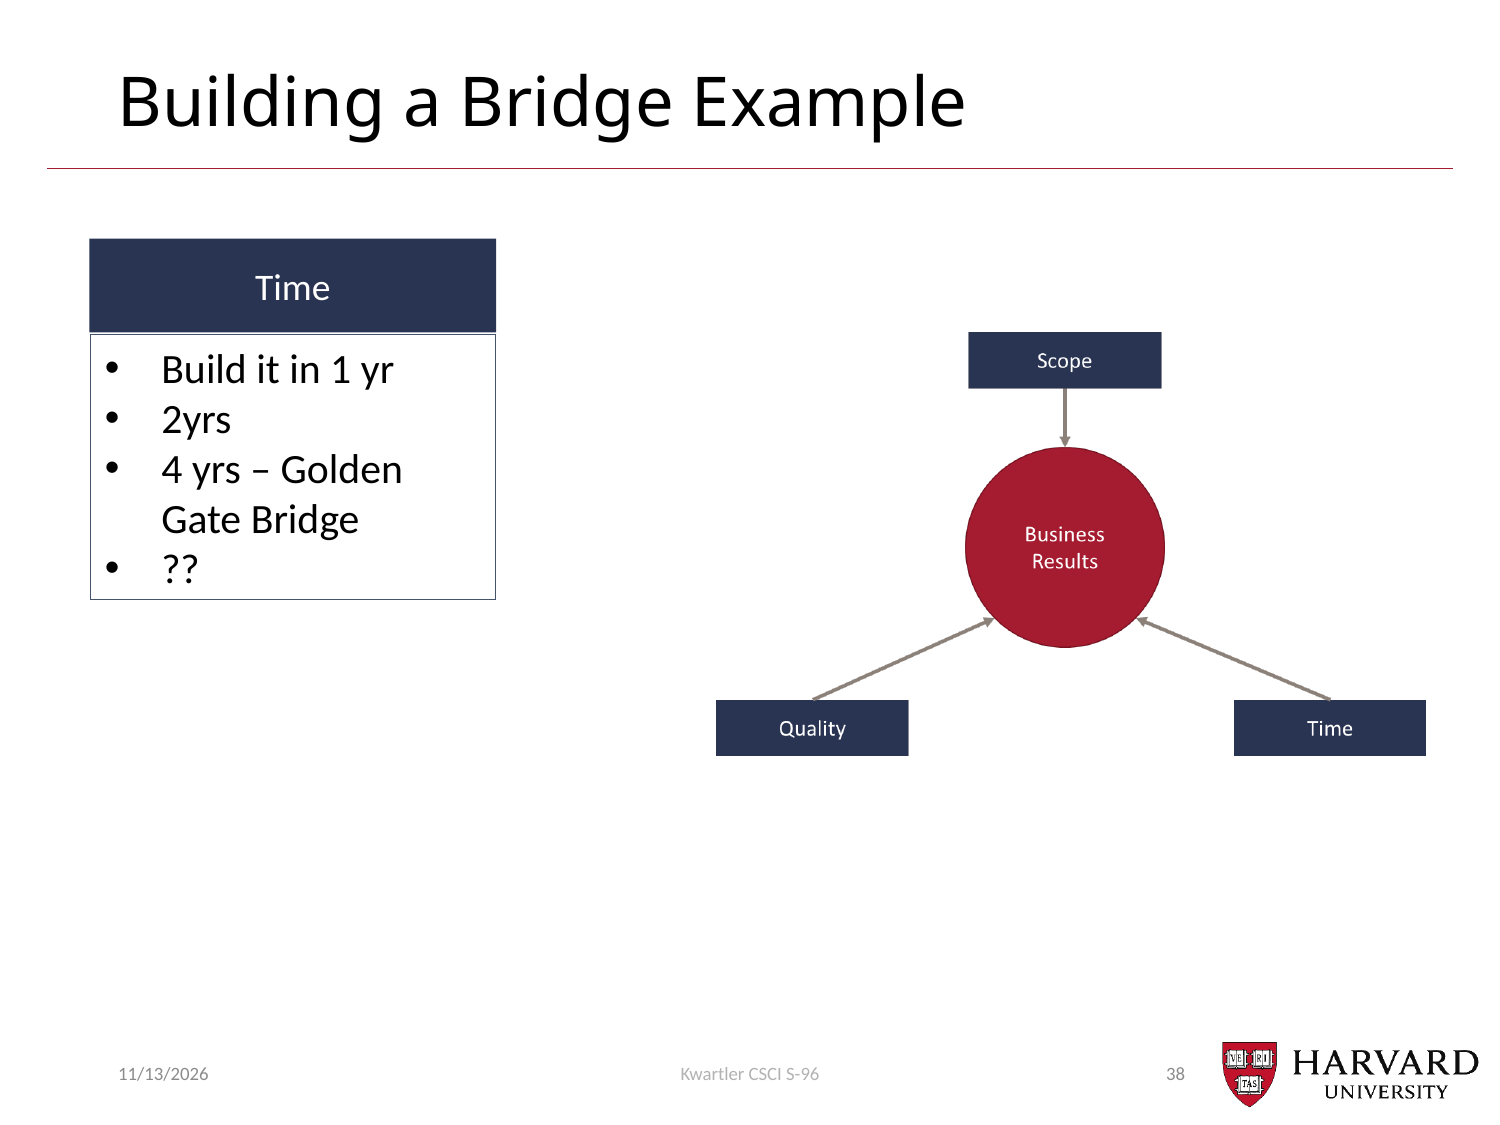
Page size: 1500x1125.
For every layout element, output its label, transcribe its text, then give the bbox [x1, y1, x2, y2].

text_box Build it in 1 yr 2yrs 4 yrs – Golden Gate Bridge ?? [90, 334, 496, 600]
picture [1200, 1024, 1500, 1125]
slide_number 38 [1059, 1042, 1200, 1103]
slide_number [103, 1042, 441, 1103]
picture [716, 332, 1426, 756]
text_box Time [88, 238, 497, 333]
footer Kwartler CSCI S-96 [496, 1042, 1004, 1103]
title Building a Bridge Example [103, 59, 1397, 157]
